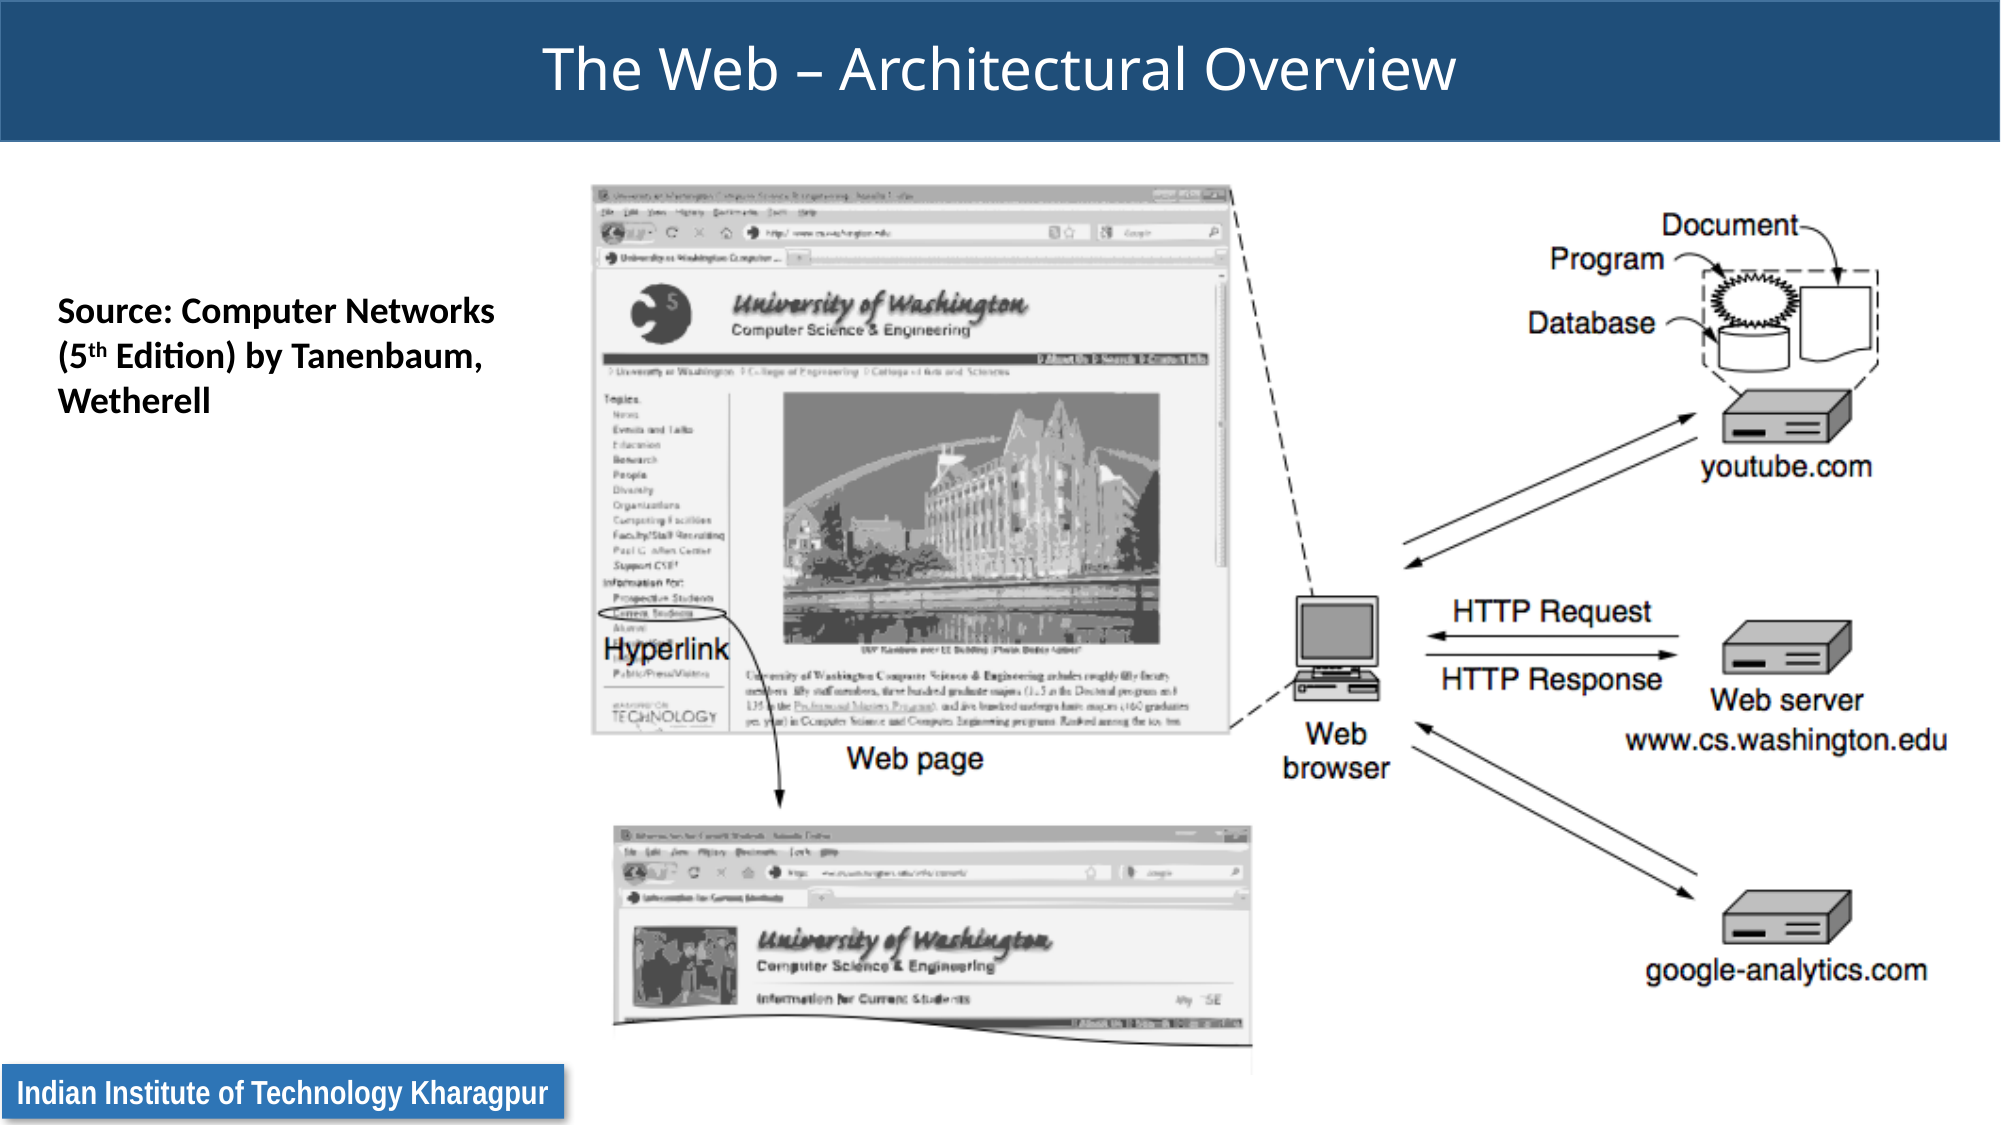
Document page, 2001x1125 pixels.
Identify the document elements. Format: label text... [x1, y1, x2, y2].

title The Web – Architectural Overview [0, 1, 2000, 141]
picture [578, 166, 1979, 1075]
text_box Source: Computer Networks (5th Edition) by Tanenbaum, Wetherell [42, 278, 546, 429]
